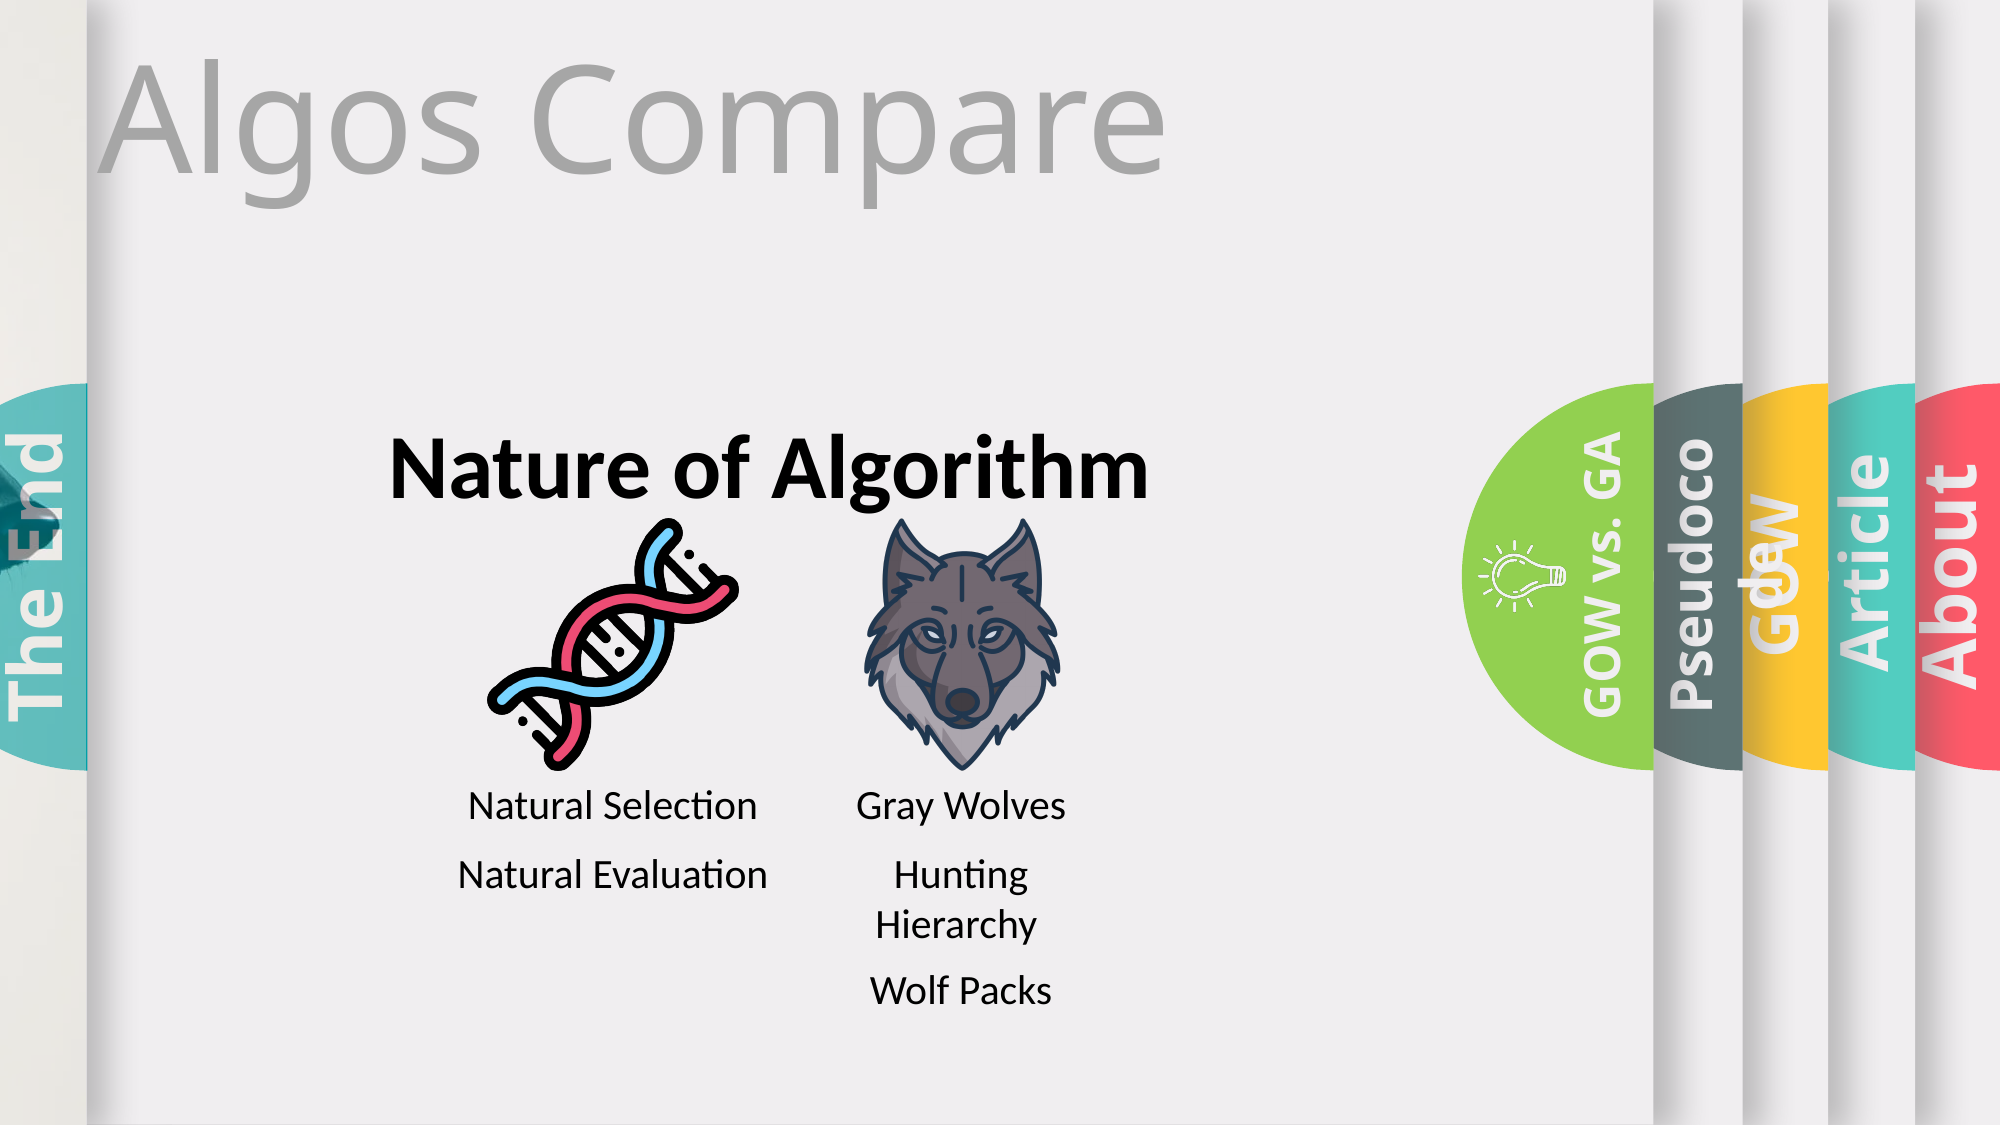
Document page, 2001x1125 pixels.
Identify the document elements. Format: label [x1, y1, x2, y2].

text_box [88, 0, 1654, 1125]
picture [0, 0, 86, 1125]
text_box [1829, 0, 1916, 1125]
picture [487, 518, 739, 771]
text_box [1916, 0, 2000, 1125]
text_box [1654, 0, 1743, 1125]
text_box [1743, 0, 1829, 1125]
picture [835, 518, 1089, 771]
